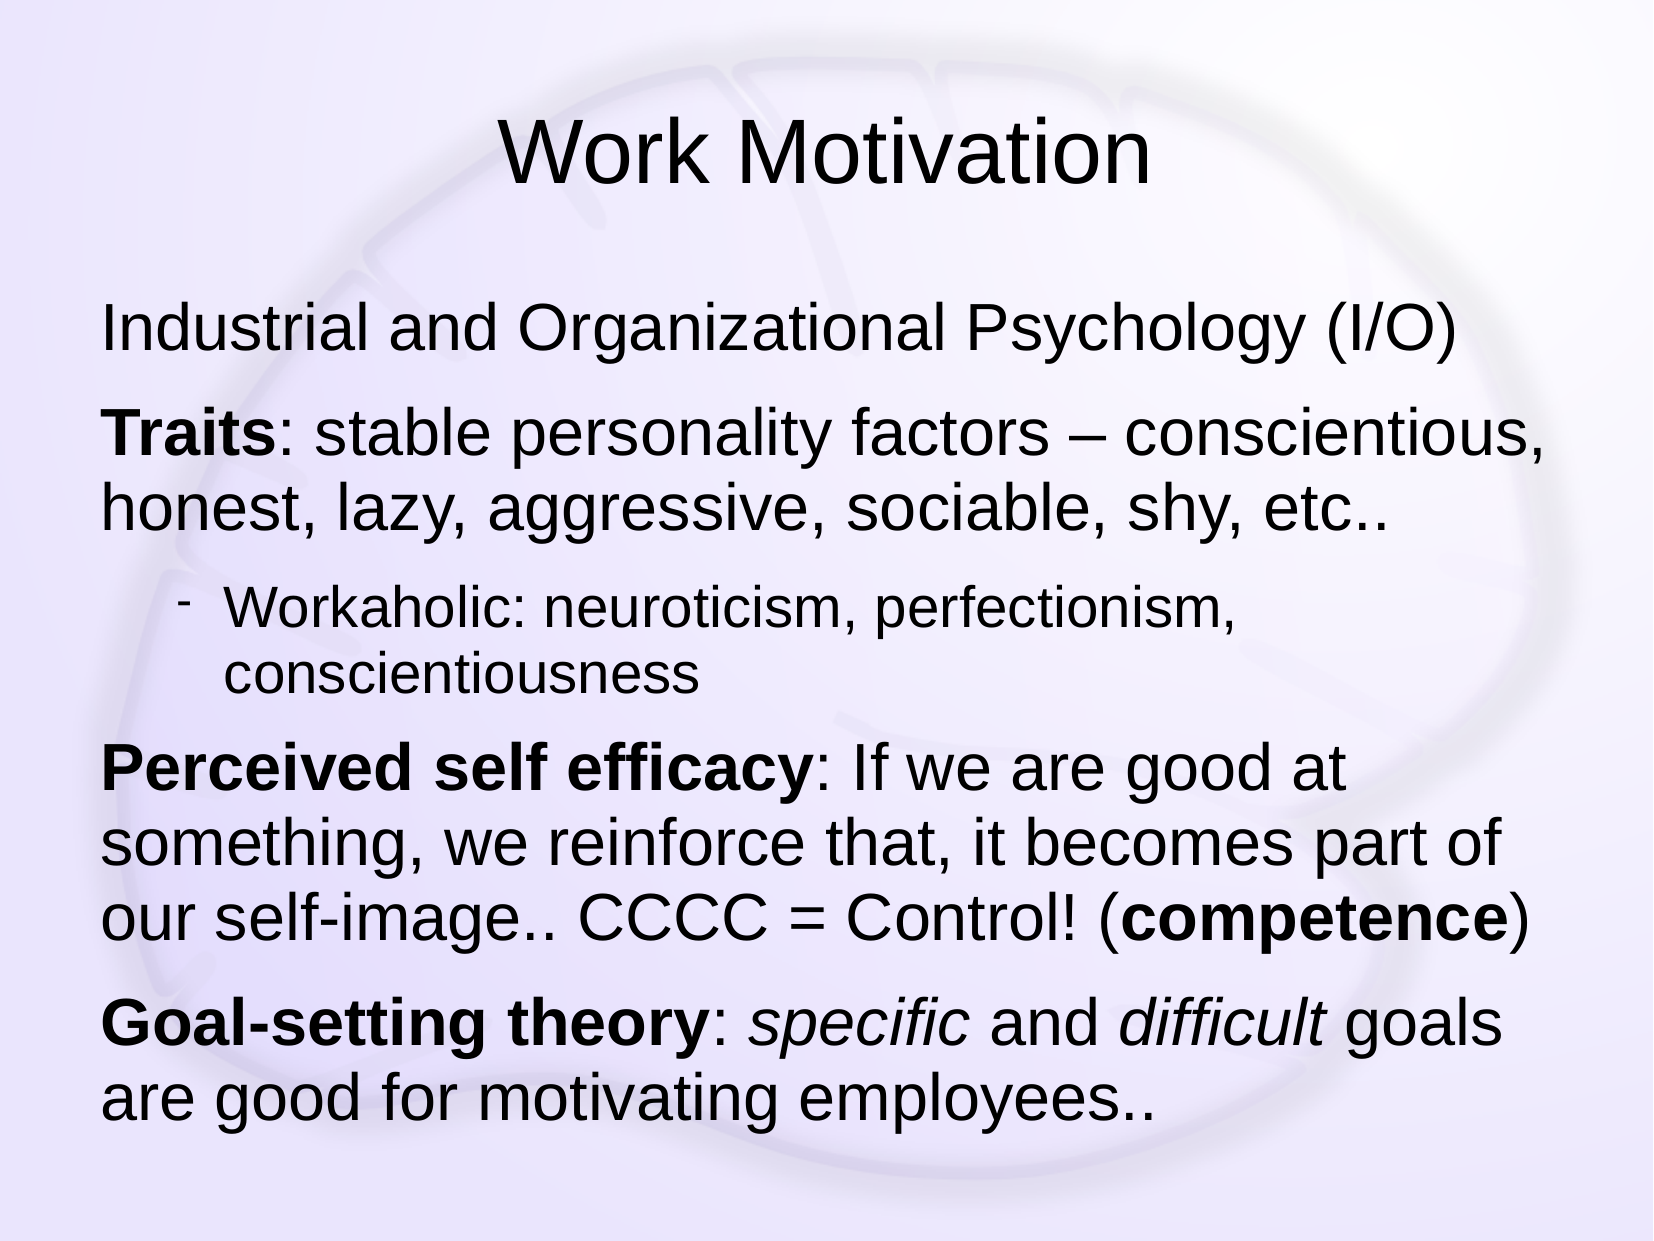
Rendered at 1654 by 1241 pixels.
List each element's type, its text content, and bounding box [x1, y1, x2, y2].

list Industrial and Organizational Psychology (I/O) Traits: stable personality factors – conscientious, honest, lazy, aggressive, sociable, shy, etc.. Workaholic: neuroticism, perfectionism, conscientiousness Perceived self efficacy: If we are good at something, we reinforce that, it becomes part of our self-image.. CCCC = Control! (competence) Goal-setting theory: specific and difficult goals are good for motivating employees.. [82, 290, 1571, 1110]
title Work Motivation [82, 49, 1571, 257]
picture [0, 0, 1654, 1241]
